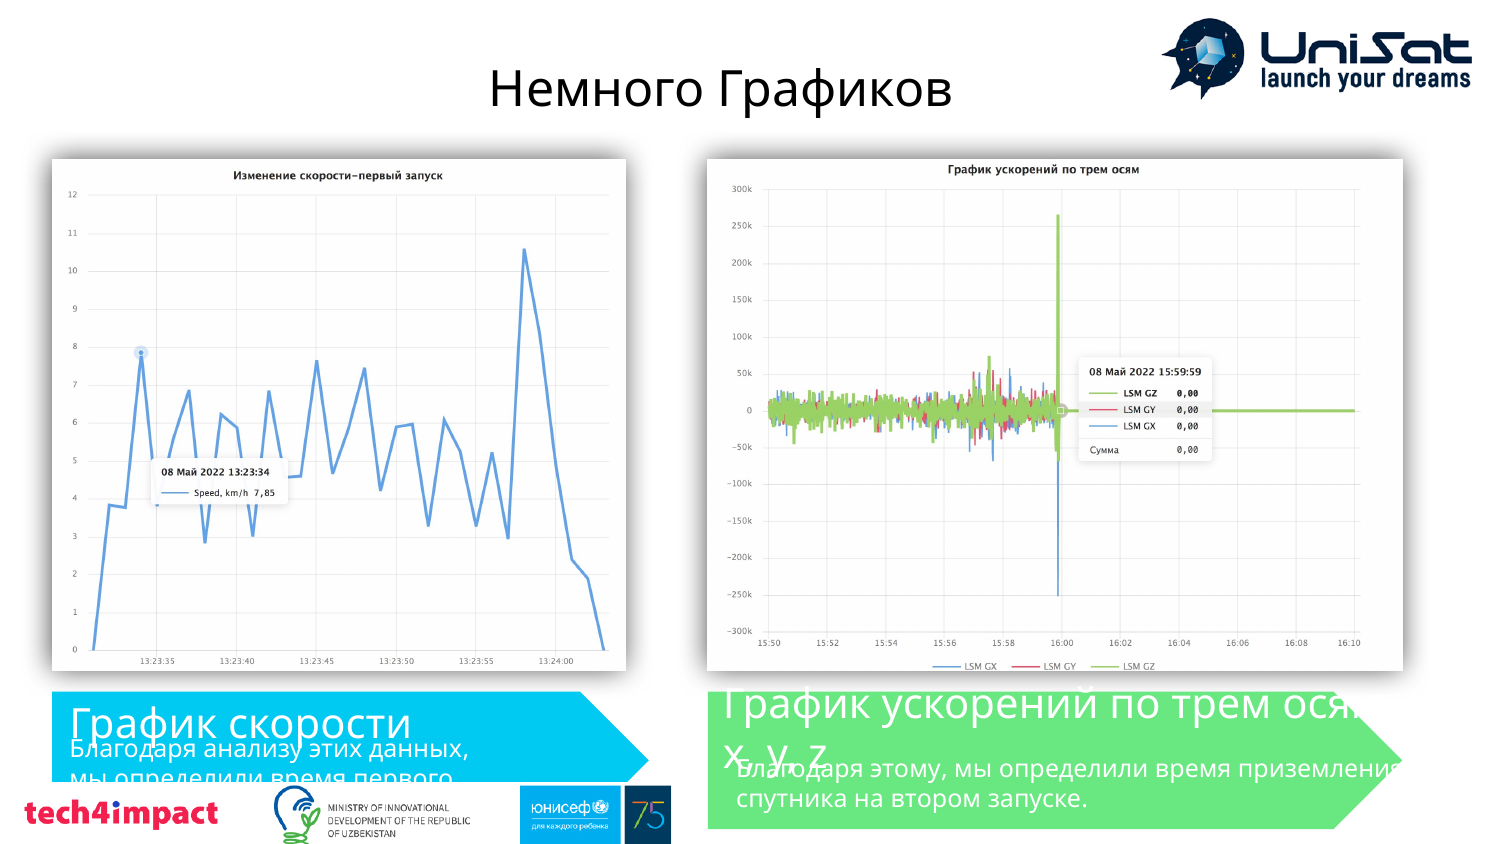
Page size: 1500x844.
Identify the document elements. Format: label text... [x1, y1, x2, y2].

picture [541, 805, 550, 812]
text_box [707, 691, 726, 695]
picture [0, 782, 672, 844]
picture [593, 800, 608, 813]
picture [707, 159, 1403, 671]
text_box [526, 691, 649, 781]
picture [51, 159, 626, 671]
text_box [54, 691, 525, 781]
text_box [707, 696, 1428, 820]
picture [1146, 7, 1500, 101]
title Немного Графиков [368, 54, 1075, 119]
